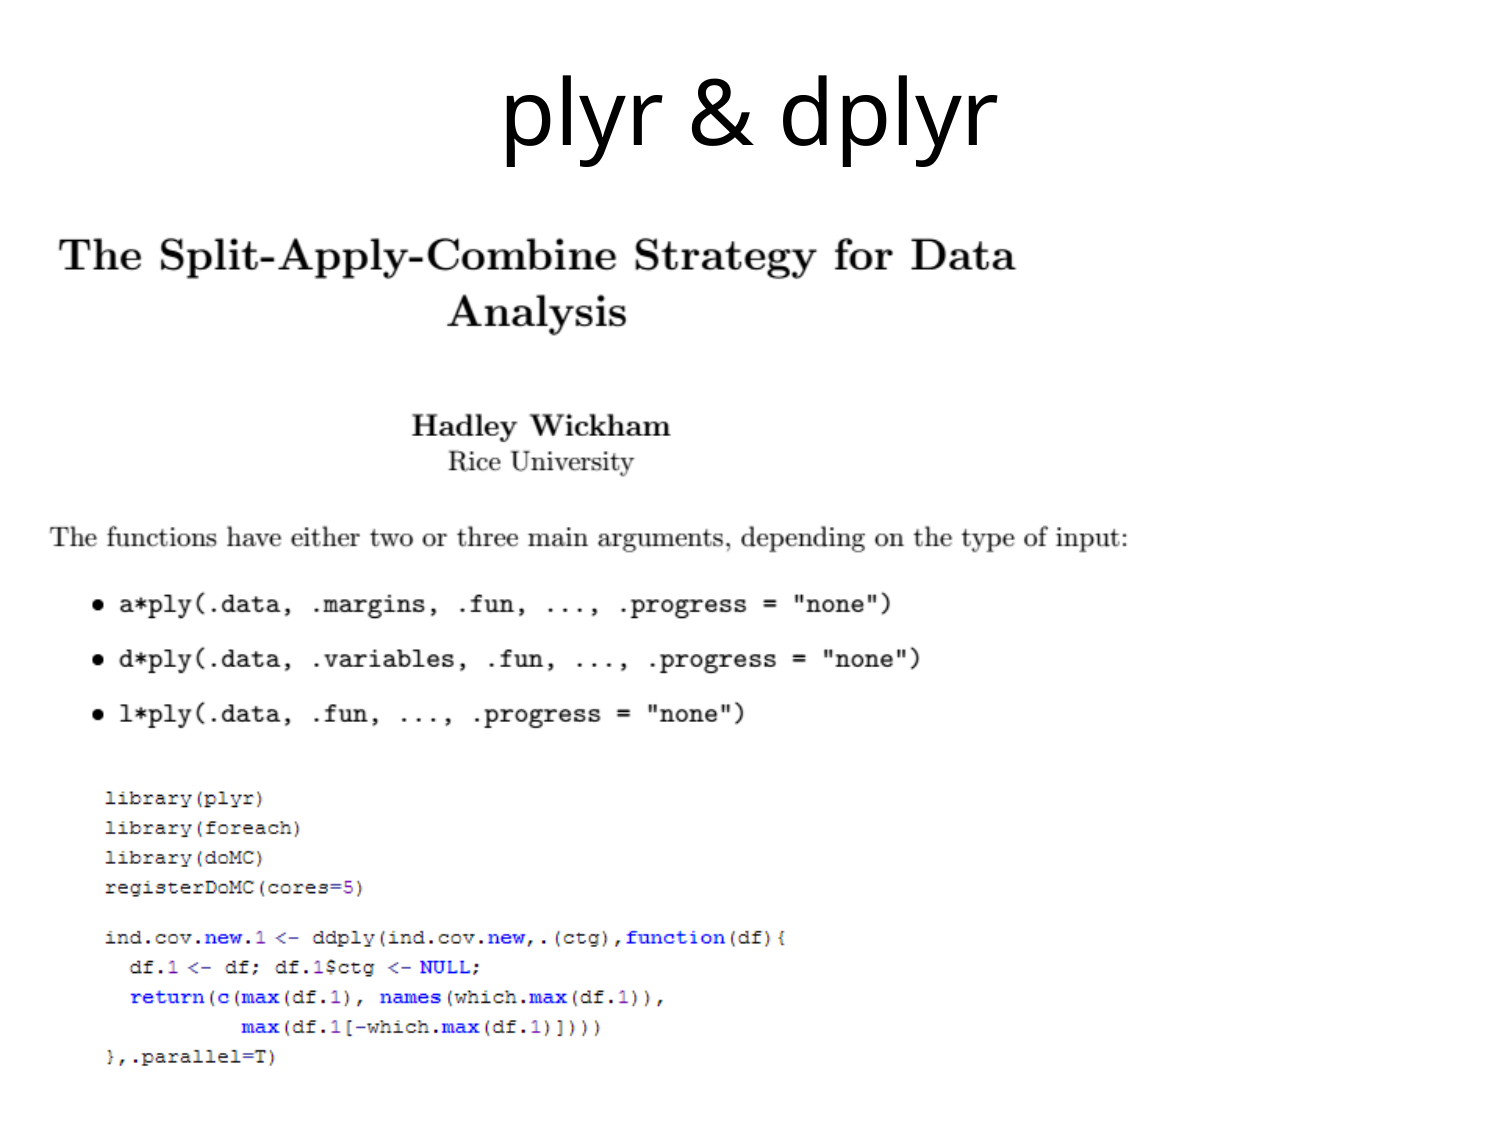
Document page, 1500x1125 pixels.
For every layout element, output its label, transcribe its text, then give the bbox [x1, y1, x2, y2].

picture [38, 515, 1134, 747]
picture [103, 784, 791, 1077]
picture [38, 218, 1037, 494]
title plyr & dplyr [103, 7, 1397, 225]
